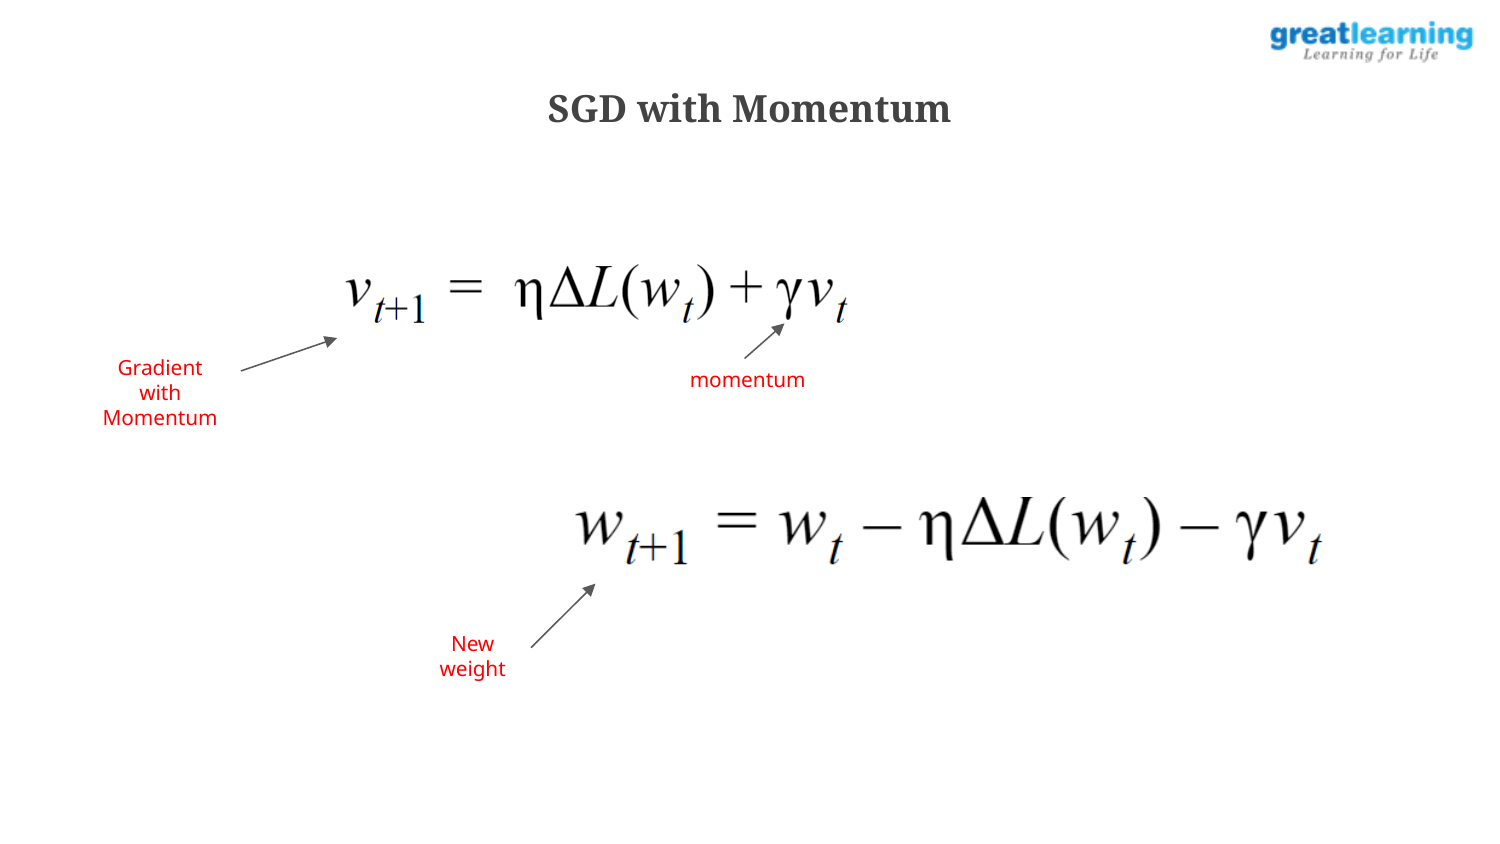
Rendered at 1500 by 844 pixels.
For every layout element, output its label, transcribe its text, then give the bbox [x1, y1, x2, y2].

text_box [530, 583, 596, 648]
picture [1270, 20, 1474, 63]
text_box Gradient with Momentum [79, 339, 241, 403]
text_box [744, 323, 785, 359]
text_box New weight [414, 616, 532, 680]
text_box momentum [667, 351, 829, 416]
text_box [240, 337, 338, 372]
picture [568, 497, 1333, 579]
text_box SGD with Momentum [154, 72, 1346, 143]
picture [336, 258, 856, 340]
